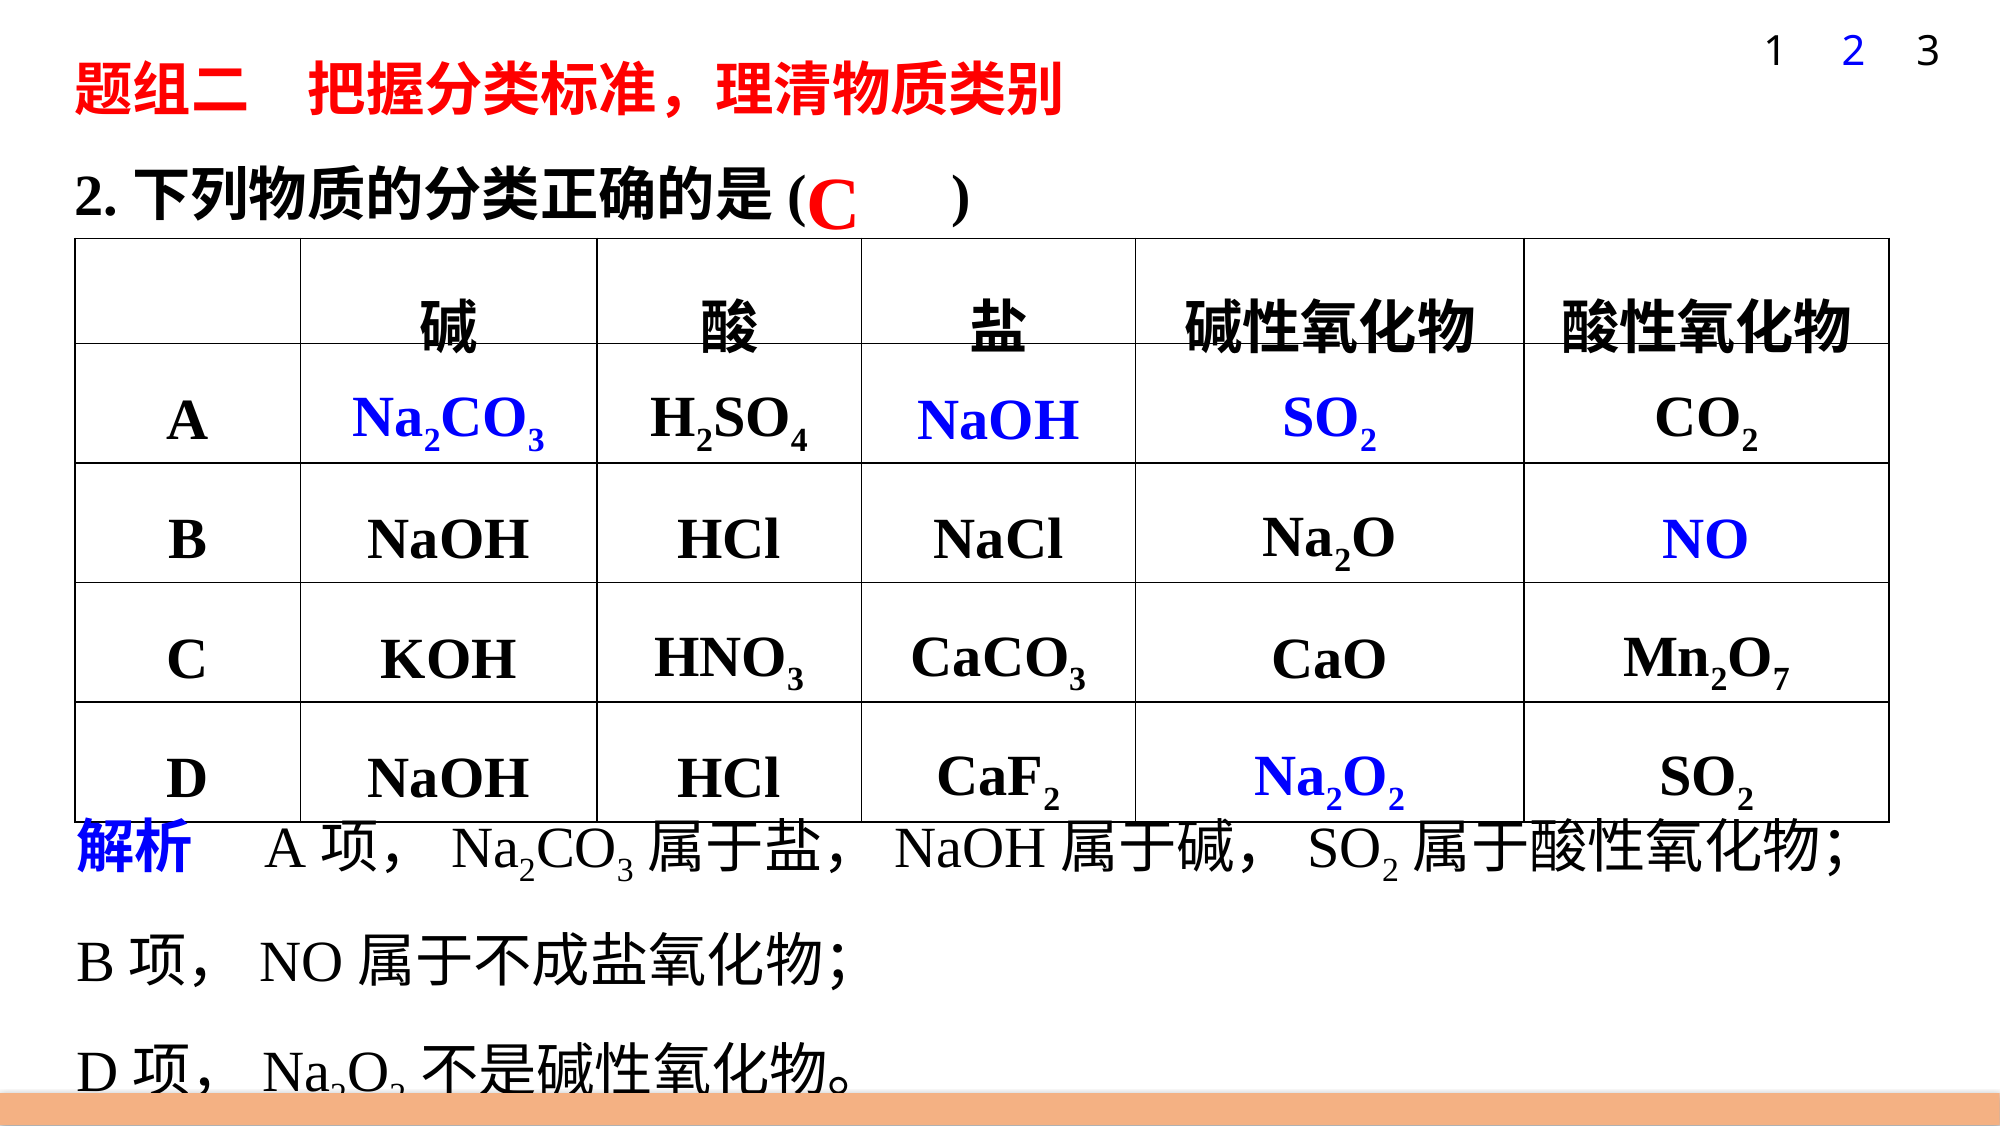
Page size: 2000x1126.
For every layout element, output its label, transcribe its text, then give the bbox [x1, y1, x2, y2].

table_cell Mn2O7 [1525, 583, 1888, 701]
table_header 碱性氧化物 [1136, 239, 1523, 343]
table_cell KOH [301, 583, 596, 701]
text_box 解析 A项，Na2CO3属于盐，NaOH属于碱，SO2属于酸性氧化物； B项，NO属于不成盐氧化物； D项，Na2O2不是碱性氧化物。 [61, 761, 1933, 1091]
table_cell NaOH [301, 464, 596, 582]
table_cell C [76, 583, 300, 701]
table_cell NaOH [862, 344, 1135, 462]
table_header 酸 [598, 239, 861, 343]
table_cell Na2O2 [1136, 703, 1523, 761]
table_header [76, 239, 300, 343]
table_cell HCl [598, 703, 861, 761]
text_box 题组二 把握分类标准，理清物质类别 2.下列物质的分类正确的是( ) [54, 7, 1923, 238]
text_box 1 [1742, 1, 1808, 97]
table_header 碱 [301, 239, 596, 343]
table_cell NaOH [301, 703, 596, 761]
table_header 盐 [862, 239, 1135, 343]
table_cell Na2CO3 [301, 344, 596, 462]
table_cell HCl [598, 464, 861, 582]
text_box 2 [1824, 1, 1886, 97]
table_cell HNO3 [598, 583, 861, 701]
table_cell D [76, 703, 300, 761]
table_cell CaCO3 [862, 583, 1135, 701]
table_cell SO2 [1525, 703, 1888, 761]
table_cell A [76, 344, 300, 462]
table_cell CO2 [1525, 344, 1888, 462]
table_cell NO [1525, 464, 1888, 582]
table_cell H2SO4 [598, 344, 861, 462]
table_cell CaF2 [862, 703, 1135, 761]
text_box [0, 1092, 2000, 1126]
text_box 3 [1902, 1, 1961, 97]
table_cell SO2 [1136, 344, 1523, 462]
table_header 酸性氧化物 [1525, 239, 1888, 343]
table_cell NaCl [862, 464, 1135, 582]
table_cell B [76, 464, 300, 582]
text_box C [791, 101, 876, 252]
table_cell CaO [1136, 583, 1523, 701]
table_cell Na2O [1136, 464, 1523, 582]
